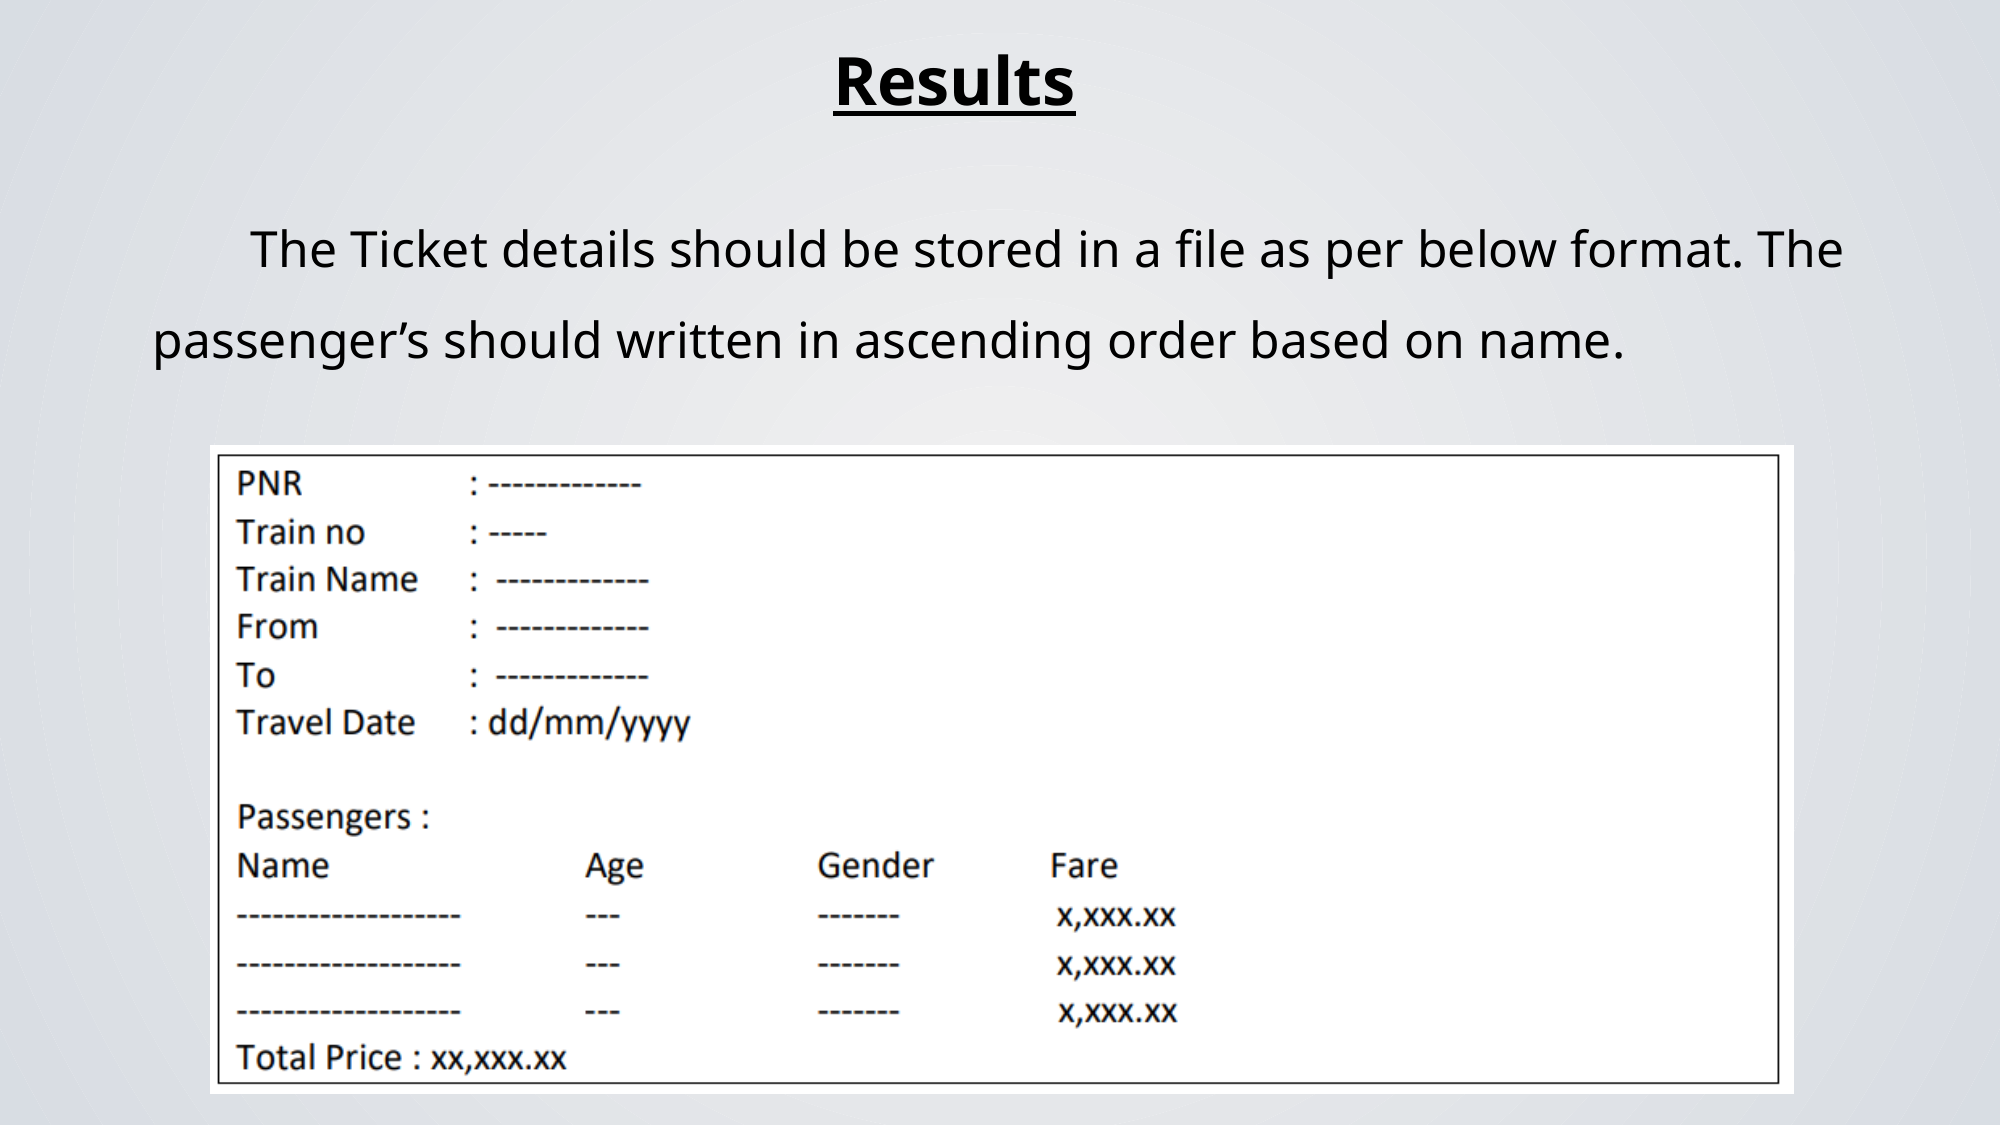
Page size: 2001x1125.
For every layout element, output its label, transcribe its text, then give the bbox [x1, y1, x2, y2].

list The Ticket details should be stored in a file as per below format. The passenger’s should written in ascending order based on name. [137, 174, 1863, 445]
title Results [818, 20, 2000, 149]
picture [210, 445, 1794, 1094]
